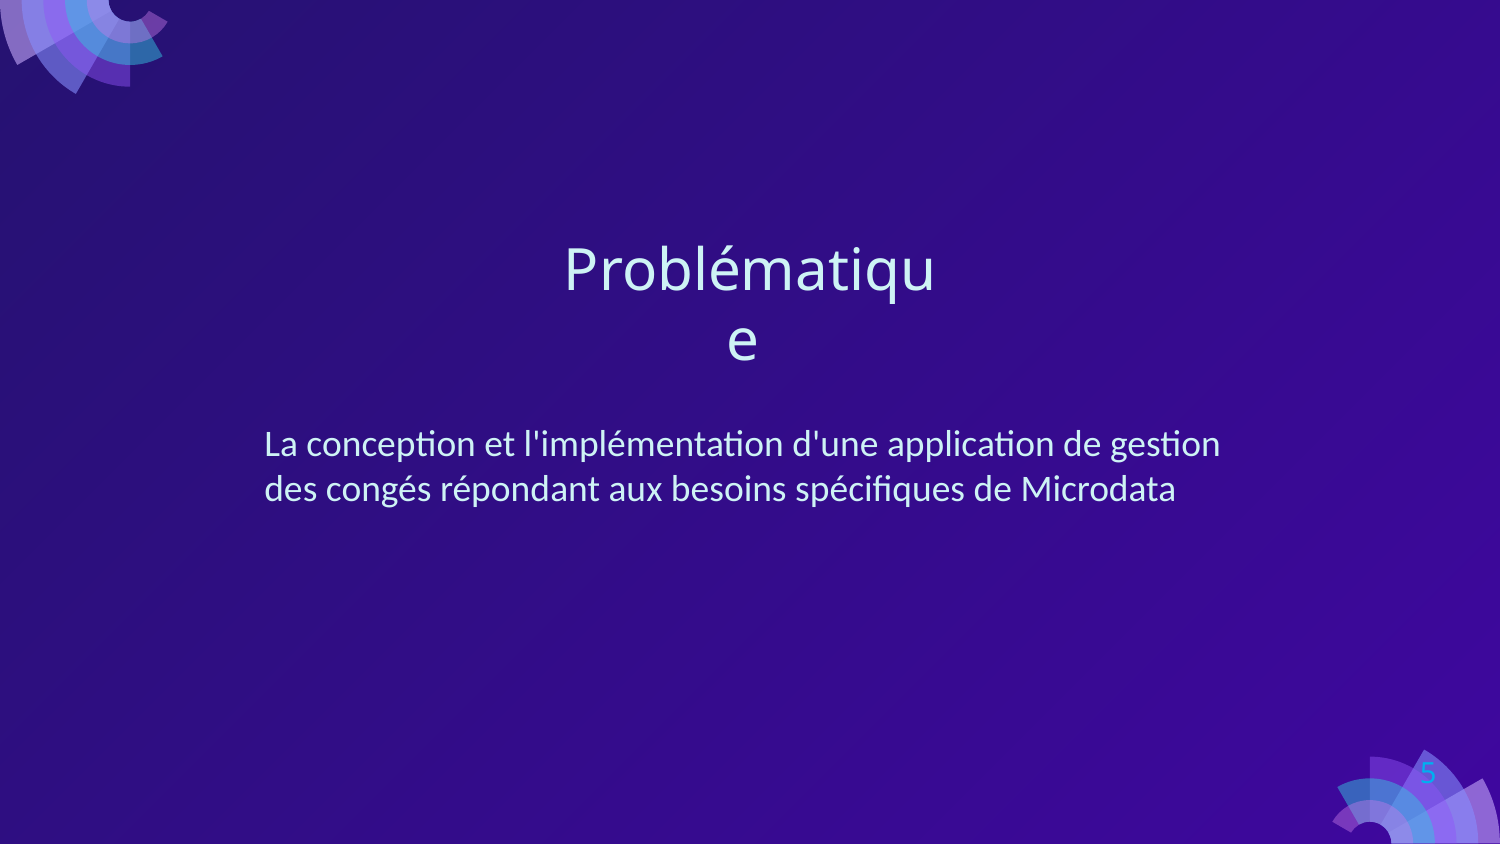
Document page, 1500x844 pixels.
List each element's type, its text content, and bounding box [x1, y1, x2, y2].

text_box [0, 0, 168, 95]
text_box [1331, 749, 1500, 844]
list La conception et l'implémentation d'une application de gestion des congés répondant aux besoins spécifiques de Microdata [249, 403, 1251, 586]
title Problématique [537, 227, 963, 387]
